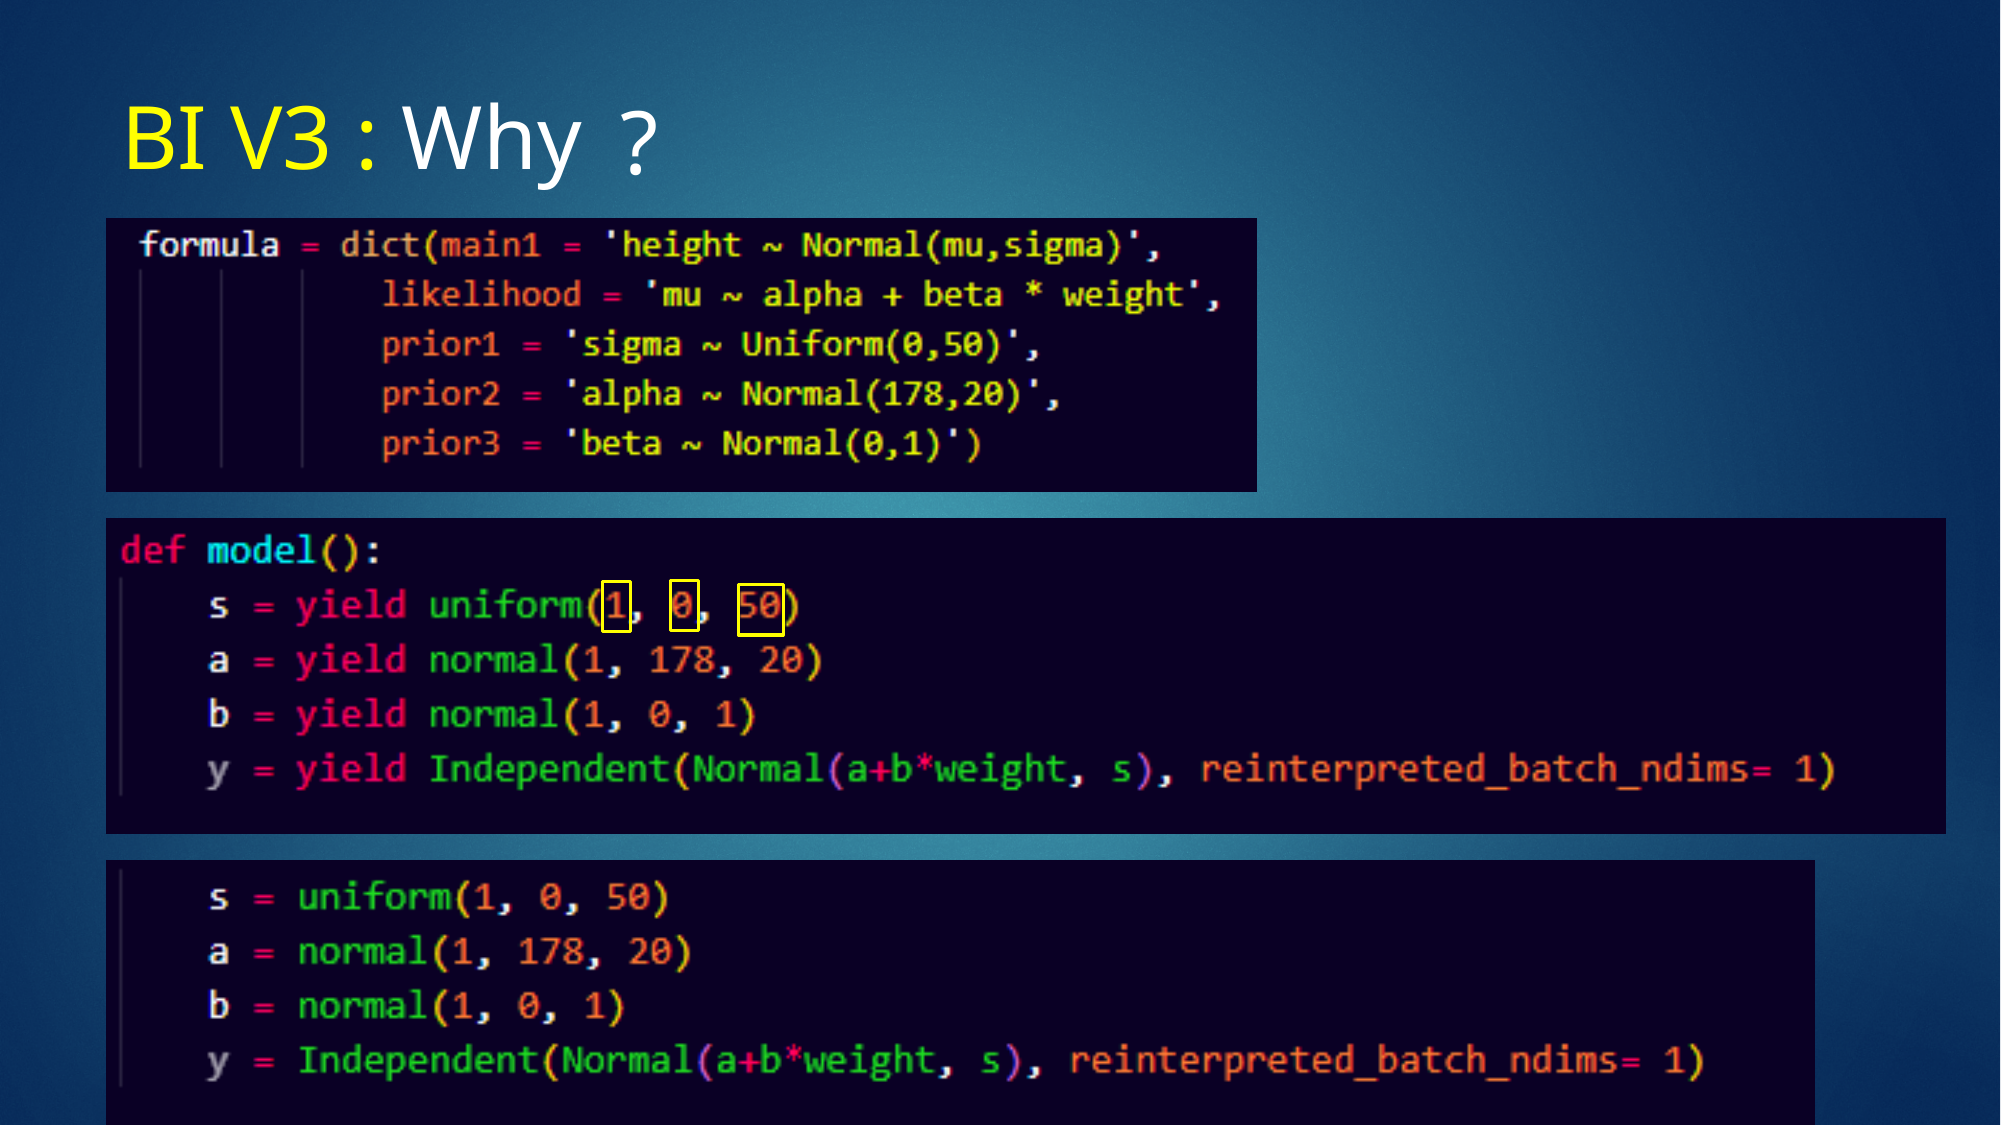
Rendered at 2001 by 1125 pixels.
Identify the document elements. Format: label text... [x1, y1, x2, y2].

title BI V3 : Why [106, 74, 1649, 304]
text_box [105, 860, 1815, 1125]
text_box ? [605, 79, 674, 200]
picture [105, 217, 1257, 493]
picture [105, 518, 1946, 834]
